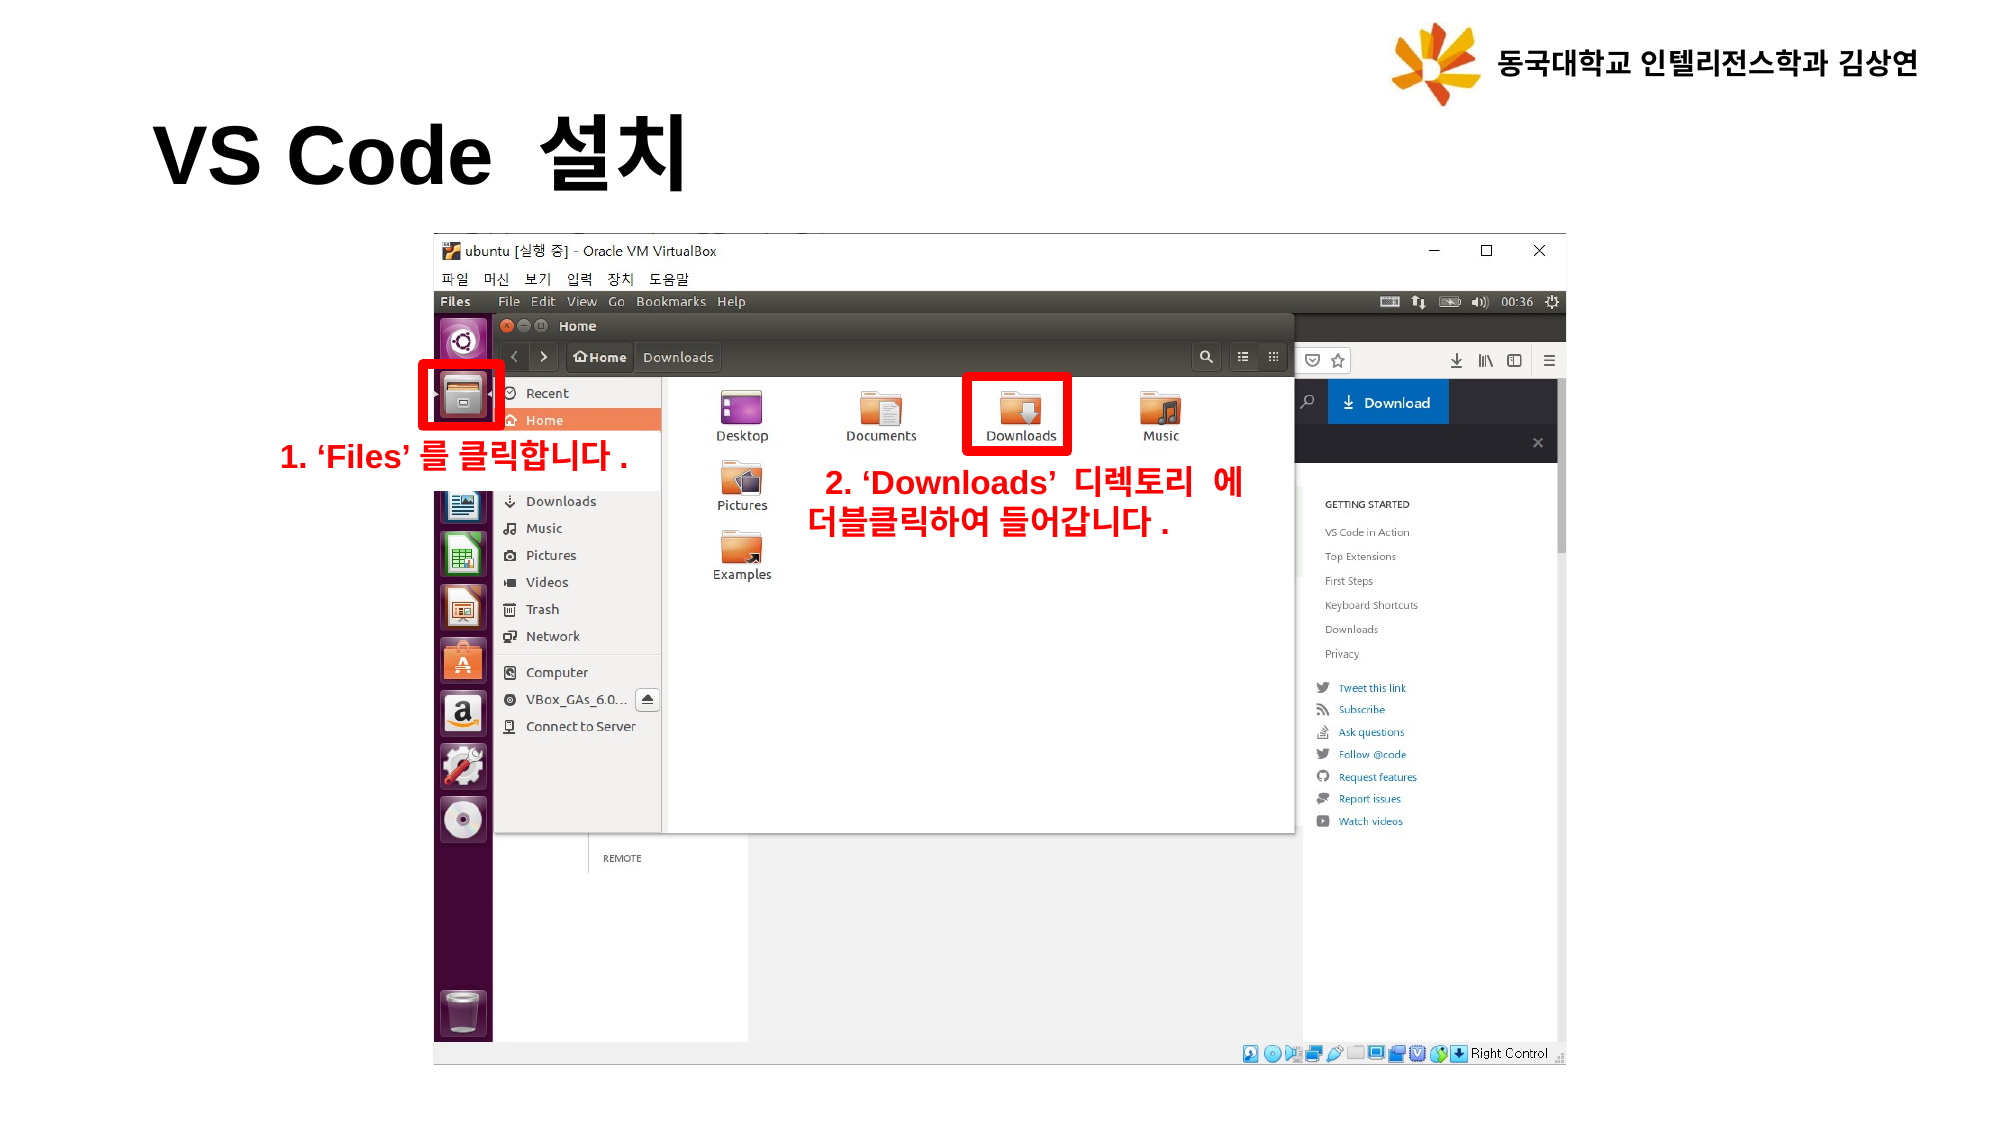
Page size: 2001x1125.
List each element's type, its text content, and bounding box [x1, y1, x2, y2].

title VS Code 설치 [150, 99, 715, 290]
text_box 동국대학교 인텔리전스학과 김상연 [1495, 43, 1970, 81]
text_box [1389, 22, 1482, 110]
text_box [262, 233, 1567, 1066]
